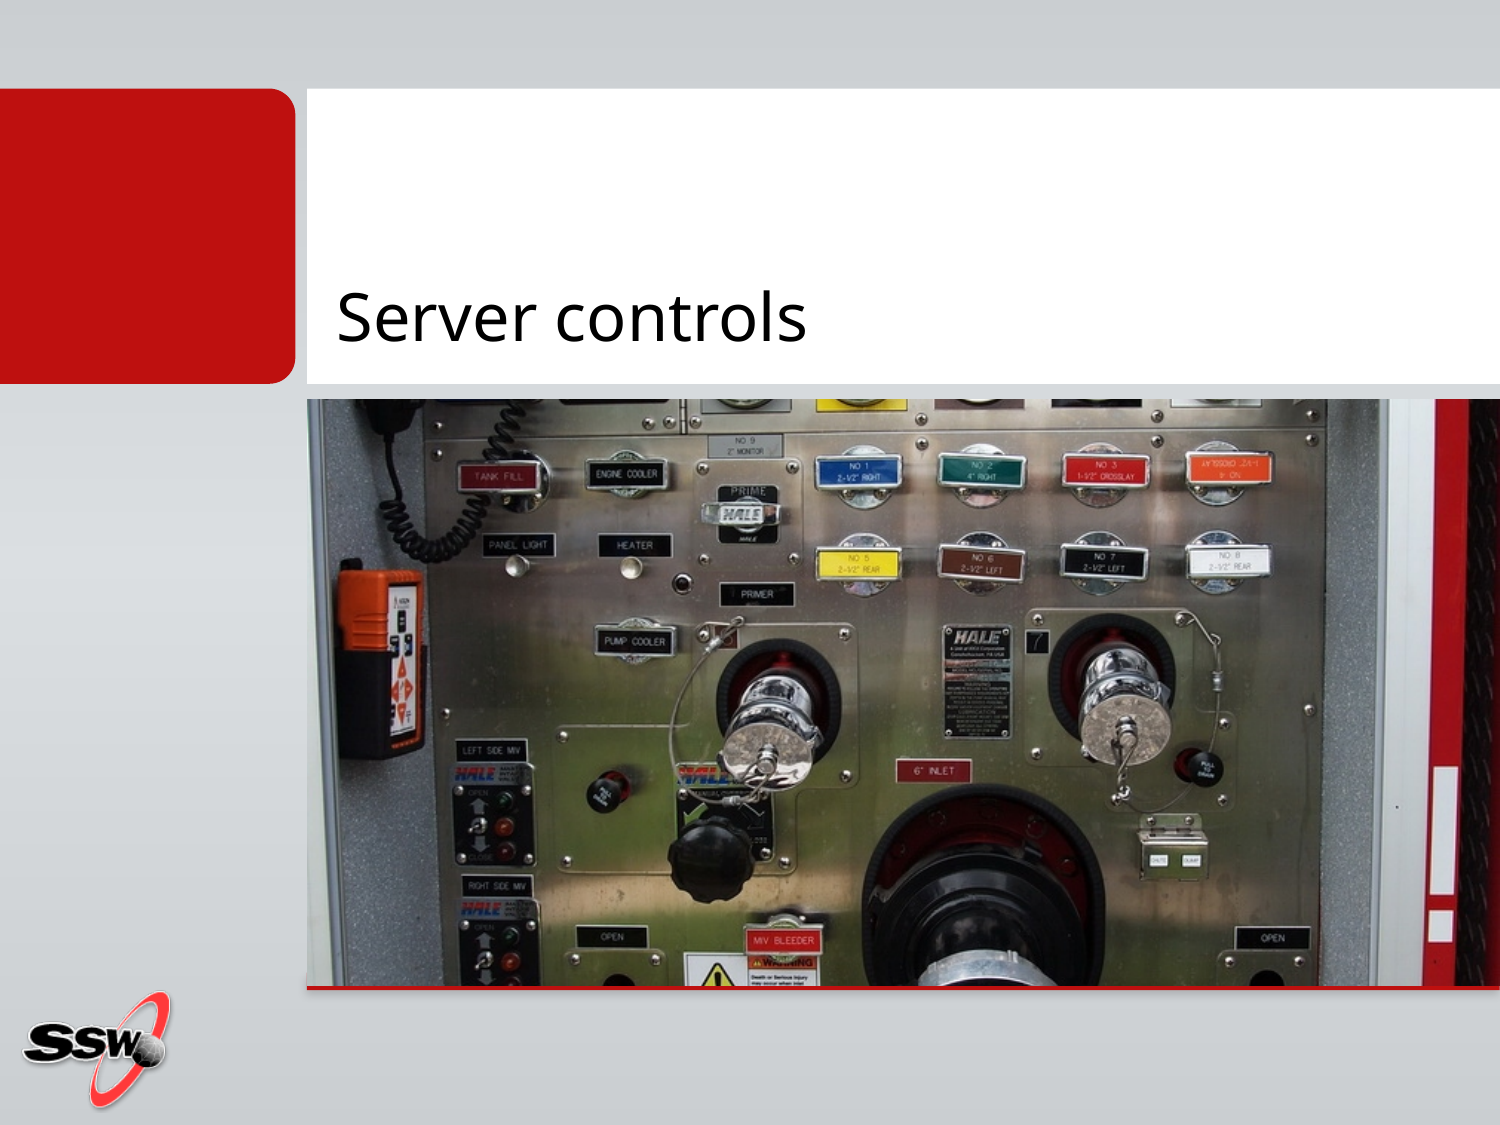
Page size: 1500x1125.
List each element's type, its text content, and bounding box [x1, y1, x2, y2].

picture [14, 986, 178, 1113]
picture [306, 399, 1500, 986]
title Server controls [306, 88, 1500, 385]
